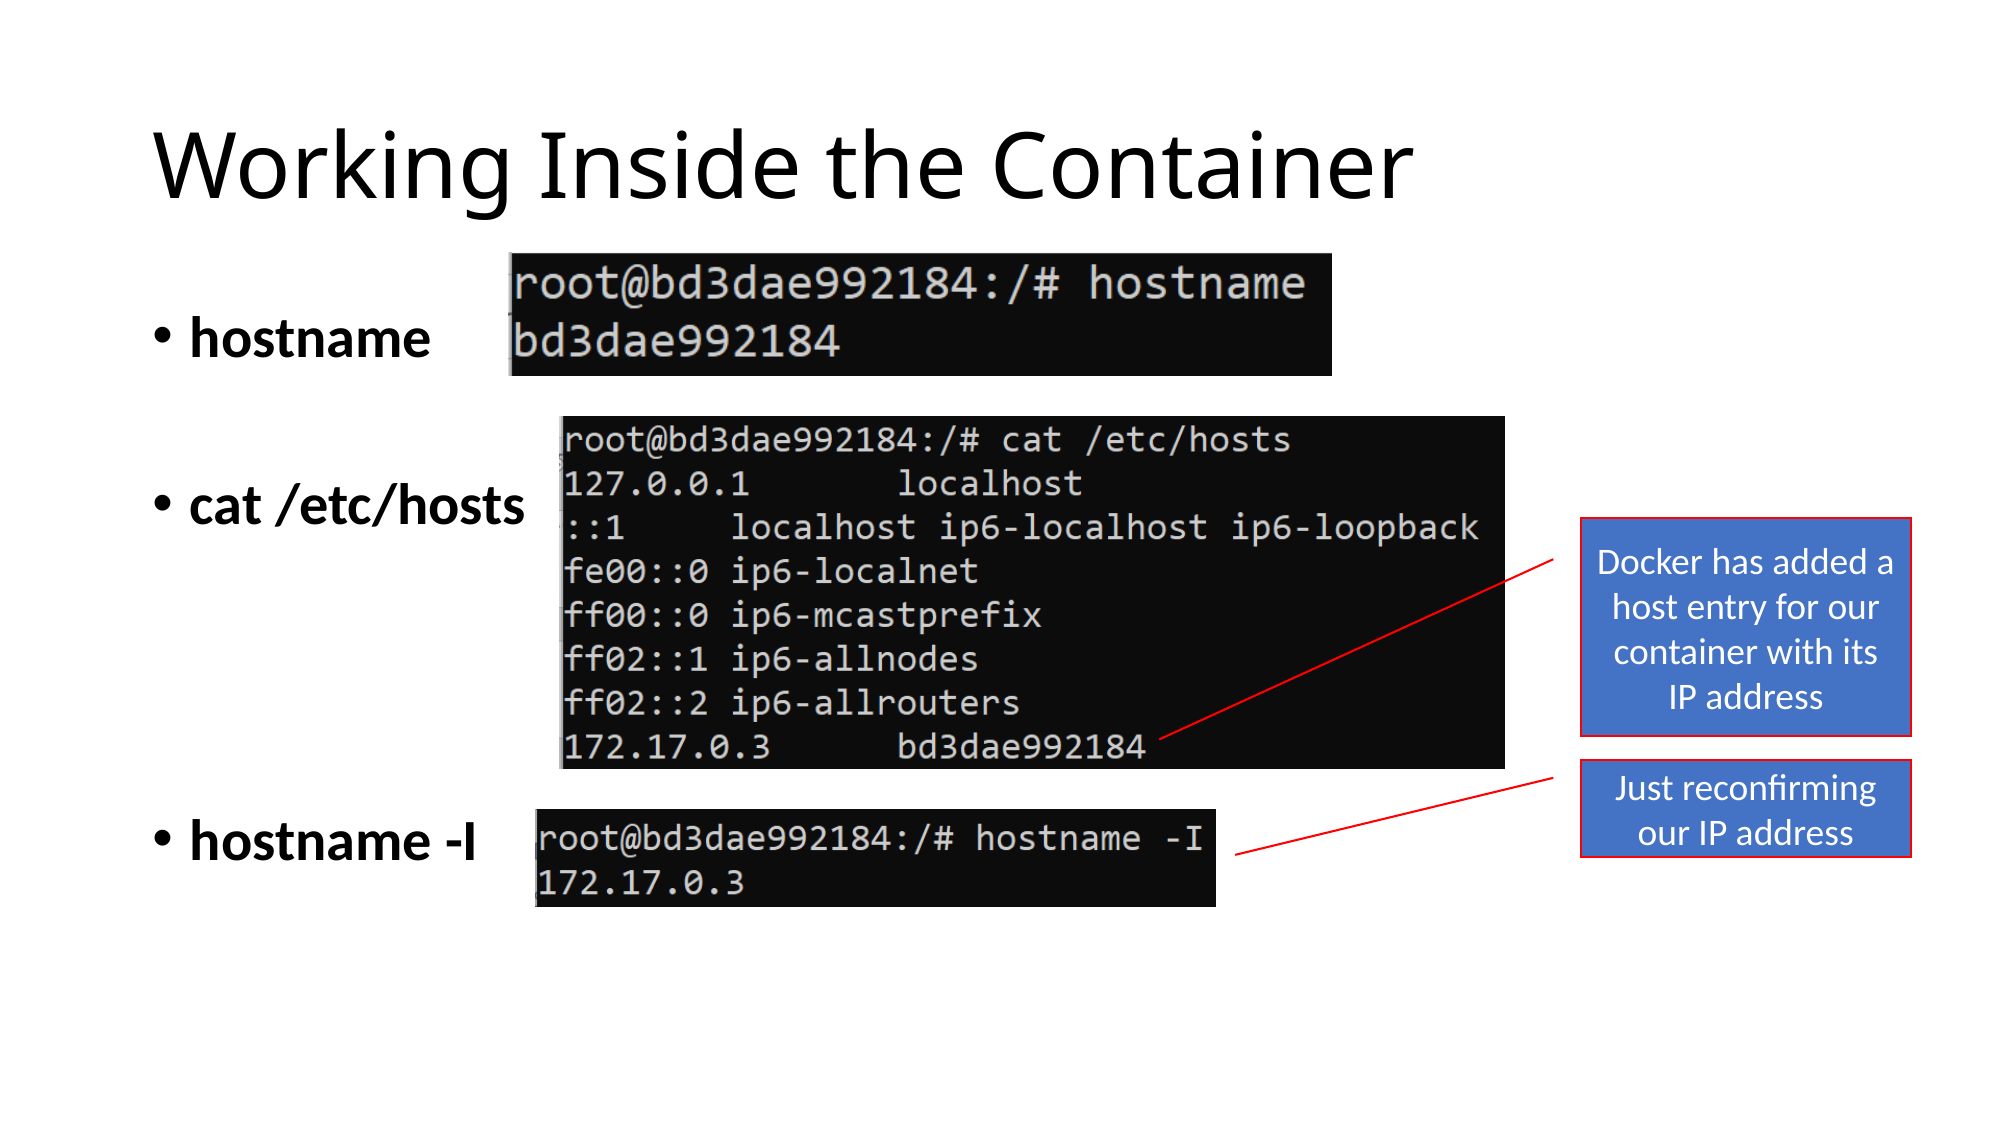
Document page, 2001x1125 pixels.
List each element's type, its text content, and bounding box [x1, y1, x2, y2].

picture [535, 809, 1216, 907]
title Working Inside the Container [137, 59, 1863, 278]
text_box Just reconfirming our IP address [1580, 759, 1912, 858]
text_box Docker has added a host entry for our container with its IP address [1580, 517, 1912, 737]
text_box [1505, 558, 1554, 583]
text_box Just reconfirming our IP address [1234, 776, 1554, 856]
picture [508, 252, 1332, 376]
picture [559, 416, 1505, 769]
list hostname cat /etc/hosts hostname -I [137, 299, 1863, 1014]
